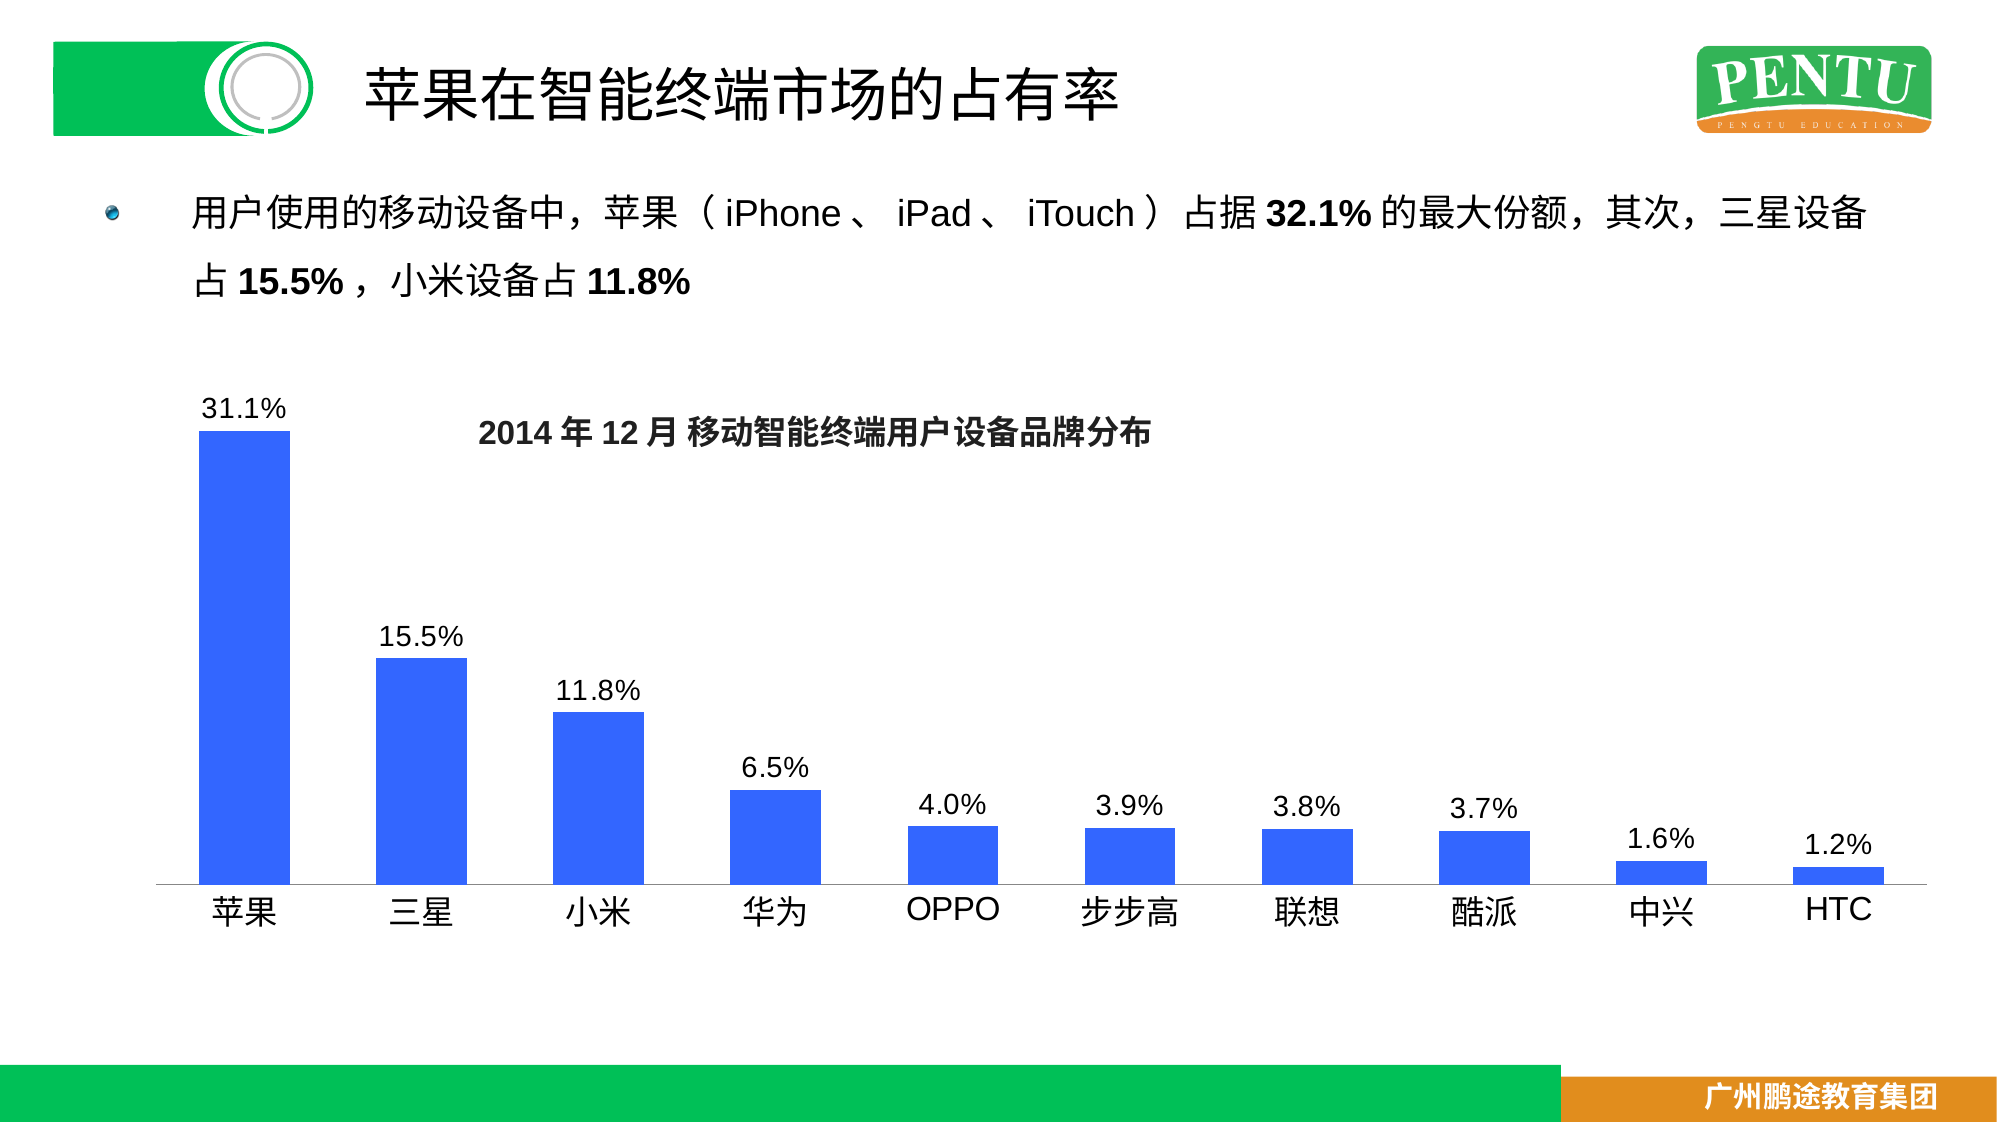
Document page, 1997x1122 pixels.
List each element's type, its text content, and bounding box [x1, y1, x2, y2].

text_box 用户使用的移动设备中，苹果（iPhone、iPad、iTouch）占据32.1%的最大份额，其次，三星设备占15.5%，小米设备占11.8% [88, 159, 1897, 262]
chart [53, 265, 1941, 1067]
picture [1671, 29, 1961, 152]
title 苹果在智能终端市场的占有率 [348, 51, 1649, 136]
picture [103, 202, 121, 221]
